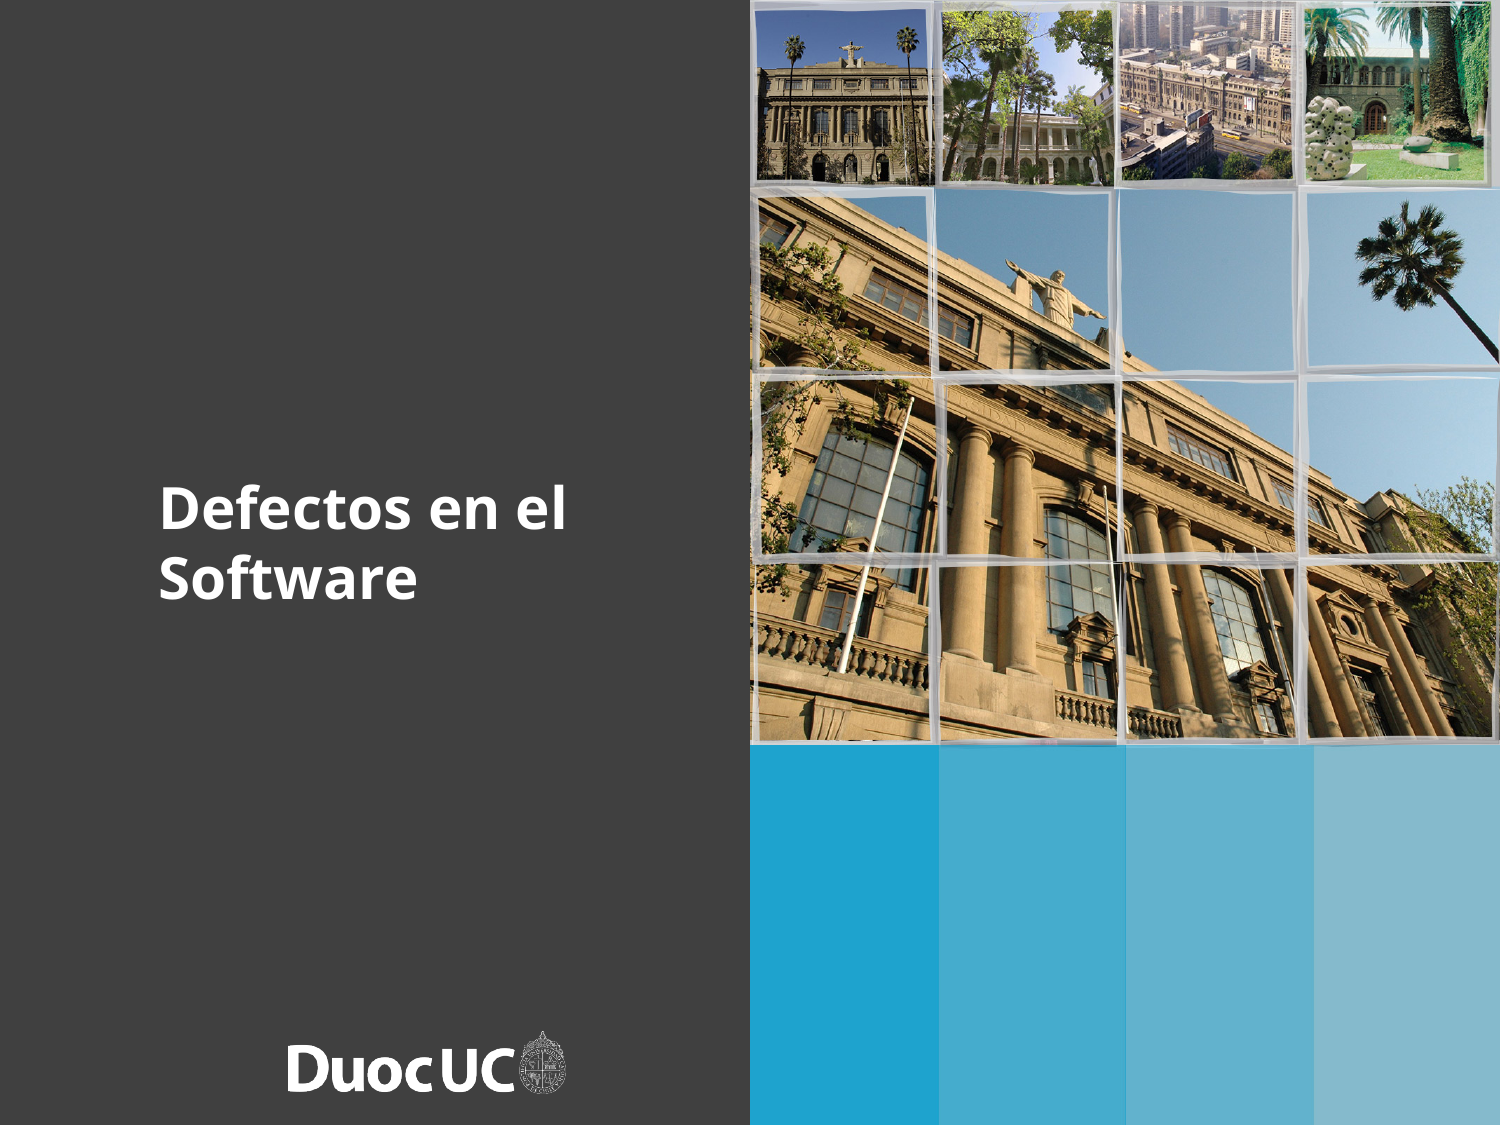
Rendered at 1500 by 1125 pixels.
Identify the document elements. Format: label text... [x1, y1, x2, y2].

picture [750, 0, 1500, 1125]
picture [288, 1031, 566, 1094]
text_box Defectos en el Software [143, 464, 670, 619]
